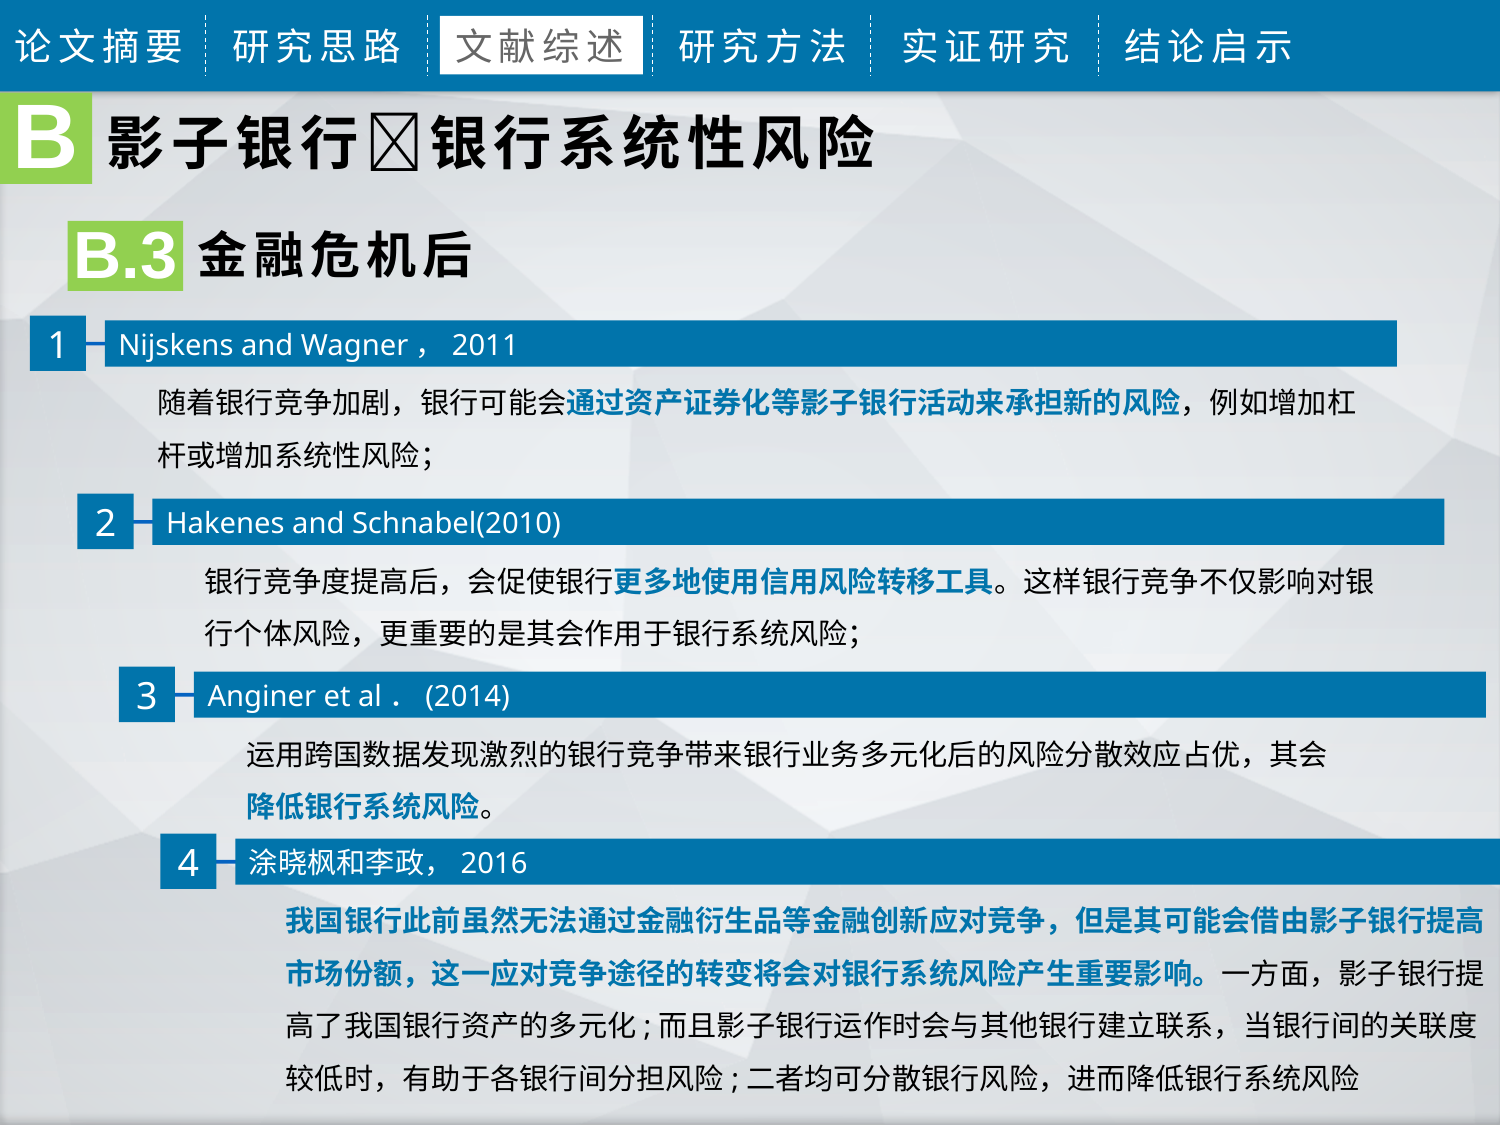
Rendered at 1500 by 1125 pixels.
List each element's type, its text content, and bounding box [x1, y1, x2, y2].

text_box 研究思路 [213, 15, 420, 76]
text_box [77, 493, 1445, 654]
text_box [67, 215, 858, 292]
text_box [0, 0, 1500, 92]
text_box 影子银行银行系统性风险 [92, 98, 924, 184]
text_box 文献综述 [440, 15, 652, 76]
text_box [118, 666, 1486, 826]
text_box 论文摘要 [0, 15, 211, 76]
text_box 实证研究 [886, 15, 1098, 76]
text_box 结论启示 [1109, 15, 1322, 76]
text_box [29, 315, 1397, 475]
text_box 研究方法 [871, 15, 876, 76]
text_box 研究方法 [663, 15, 870, 76]
text_box B [0, 92, 93, 184]
picture [0, 92, 1500, 1125]
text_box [160, 833, 1500, 1099]
